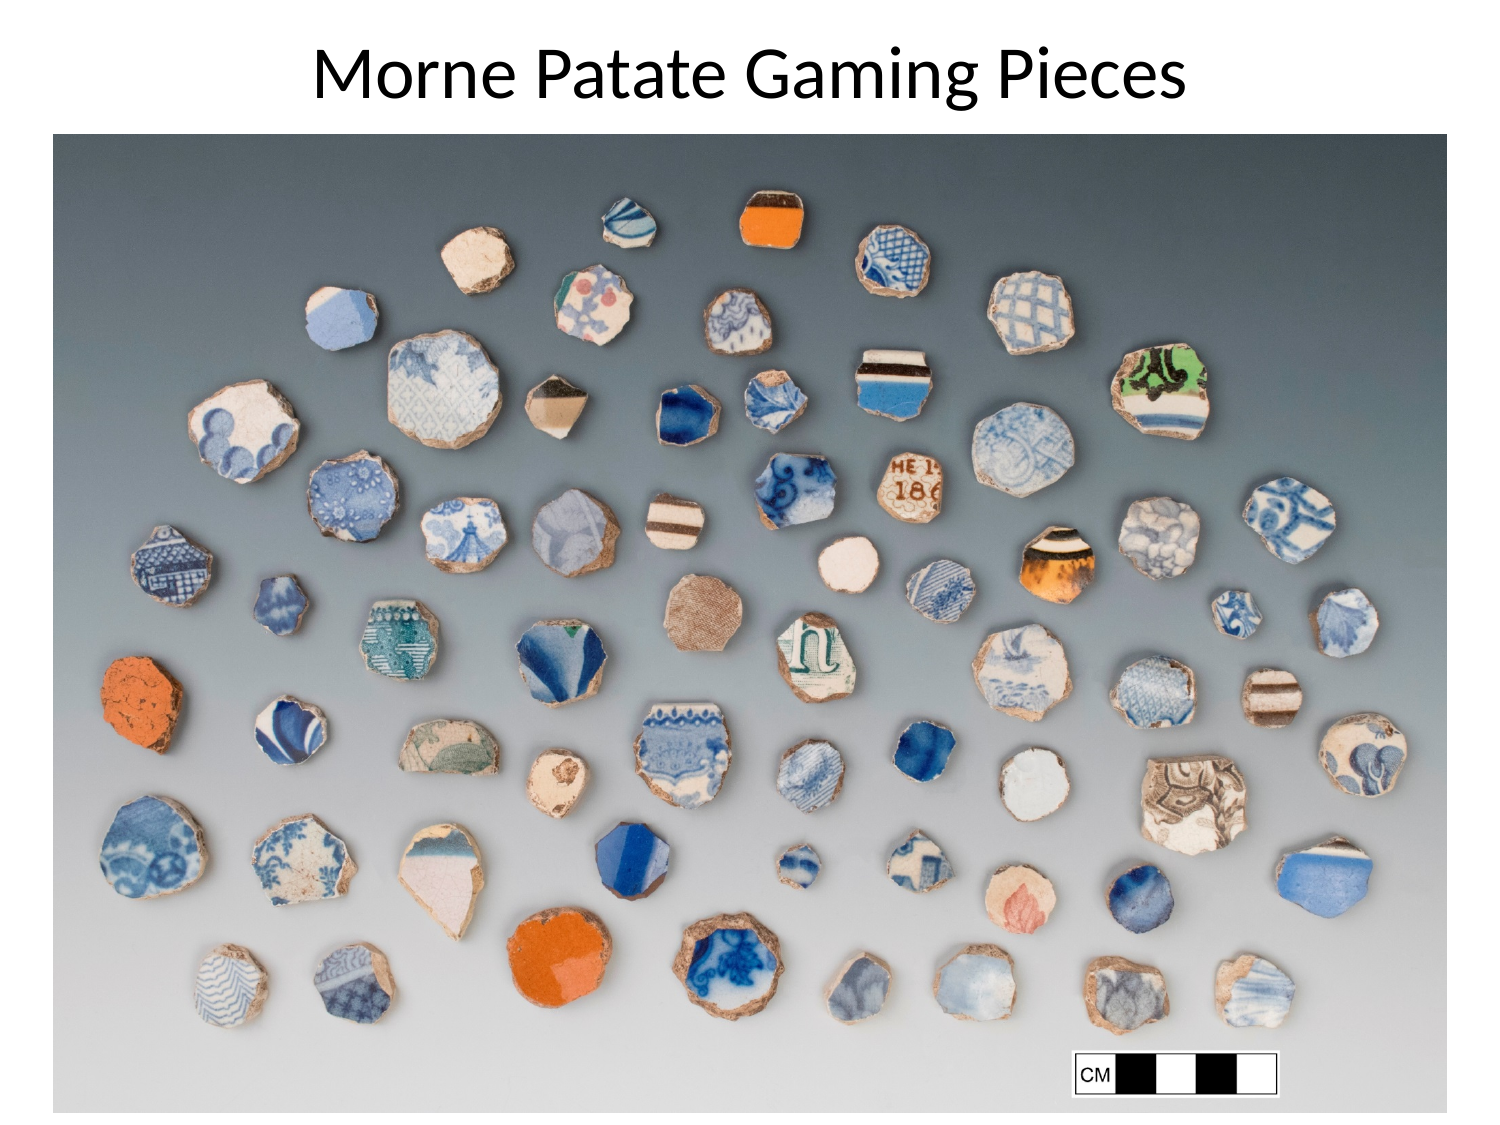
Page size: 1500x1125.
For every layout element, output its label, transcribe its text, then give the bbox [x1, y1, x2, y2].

title Morne Patate Gaming Pieces [75, 0, 1425, 133]
picture [52, 134, 1447, 1113]
